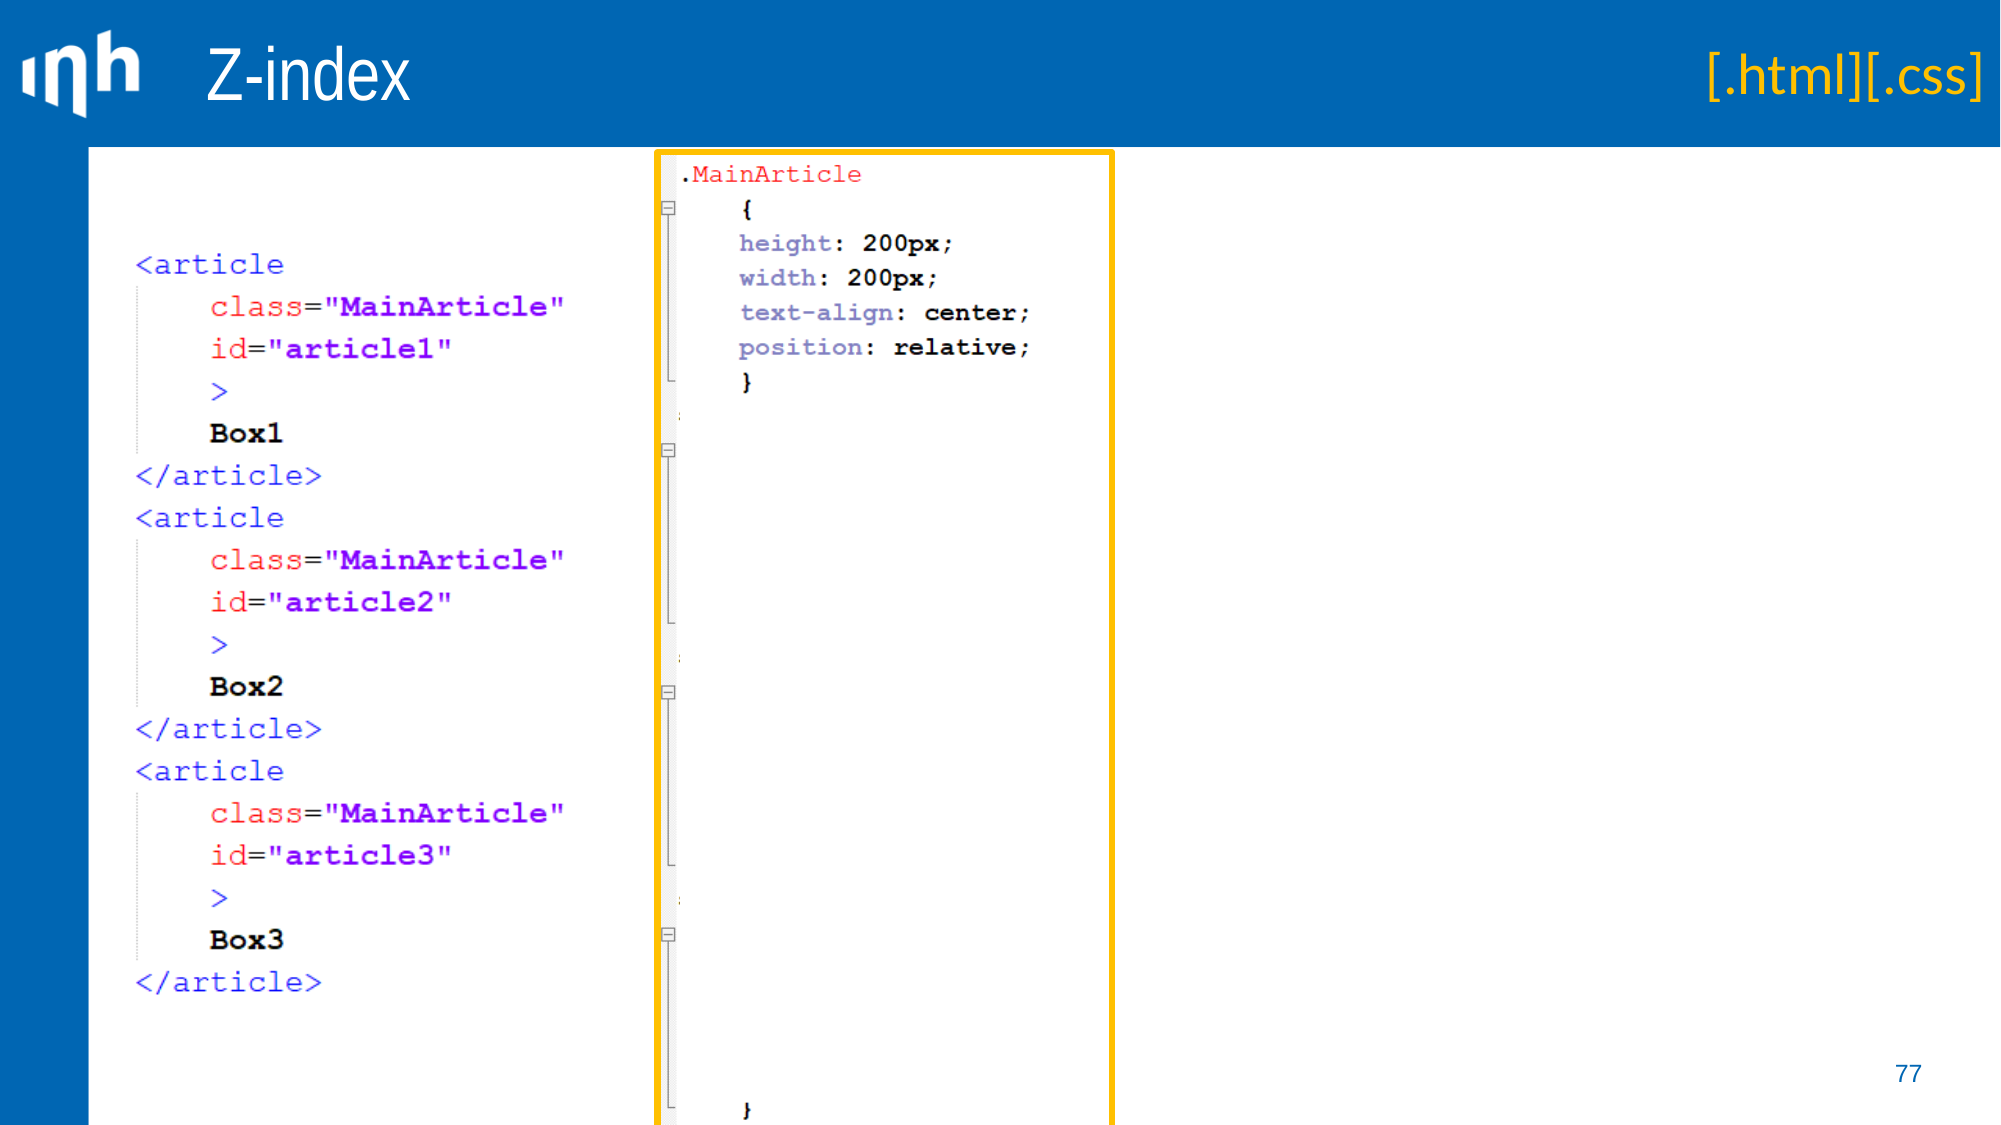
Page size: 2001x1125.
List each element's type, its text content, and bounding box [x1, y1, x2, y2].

text_box Z-index [191, 18, 1691, 125]
picture [0, 0, 2001, 1125]
text_box 77 [1782, 1042, 1938, 1103]
picture [660, 155, 1109, 1125]
text_box [.html][.css] [1575, 28, 2000, 114]
